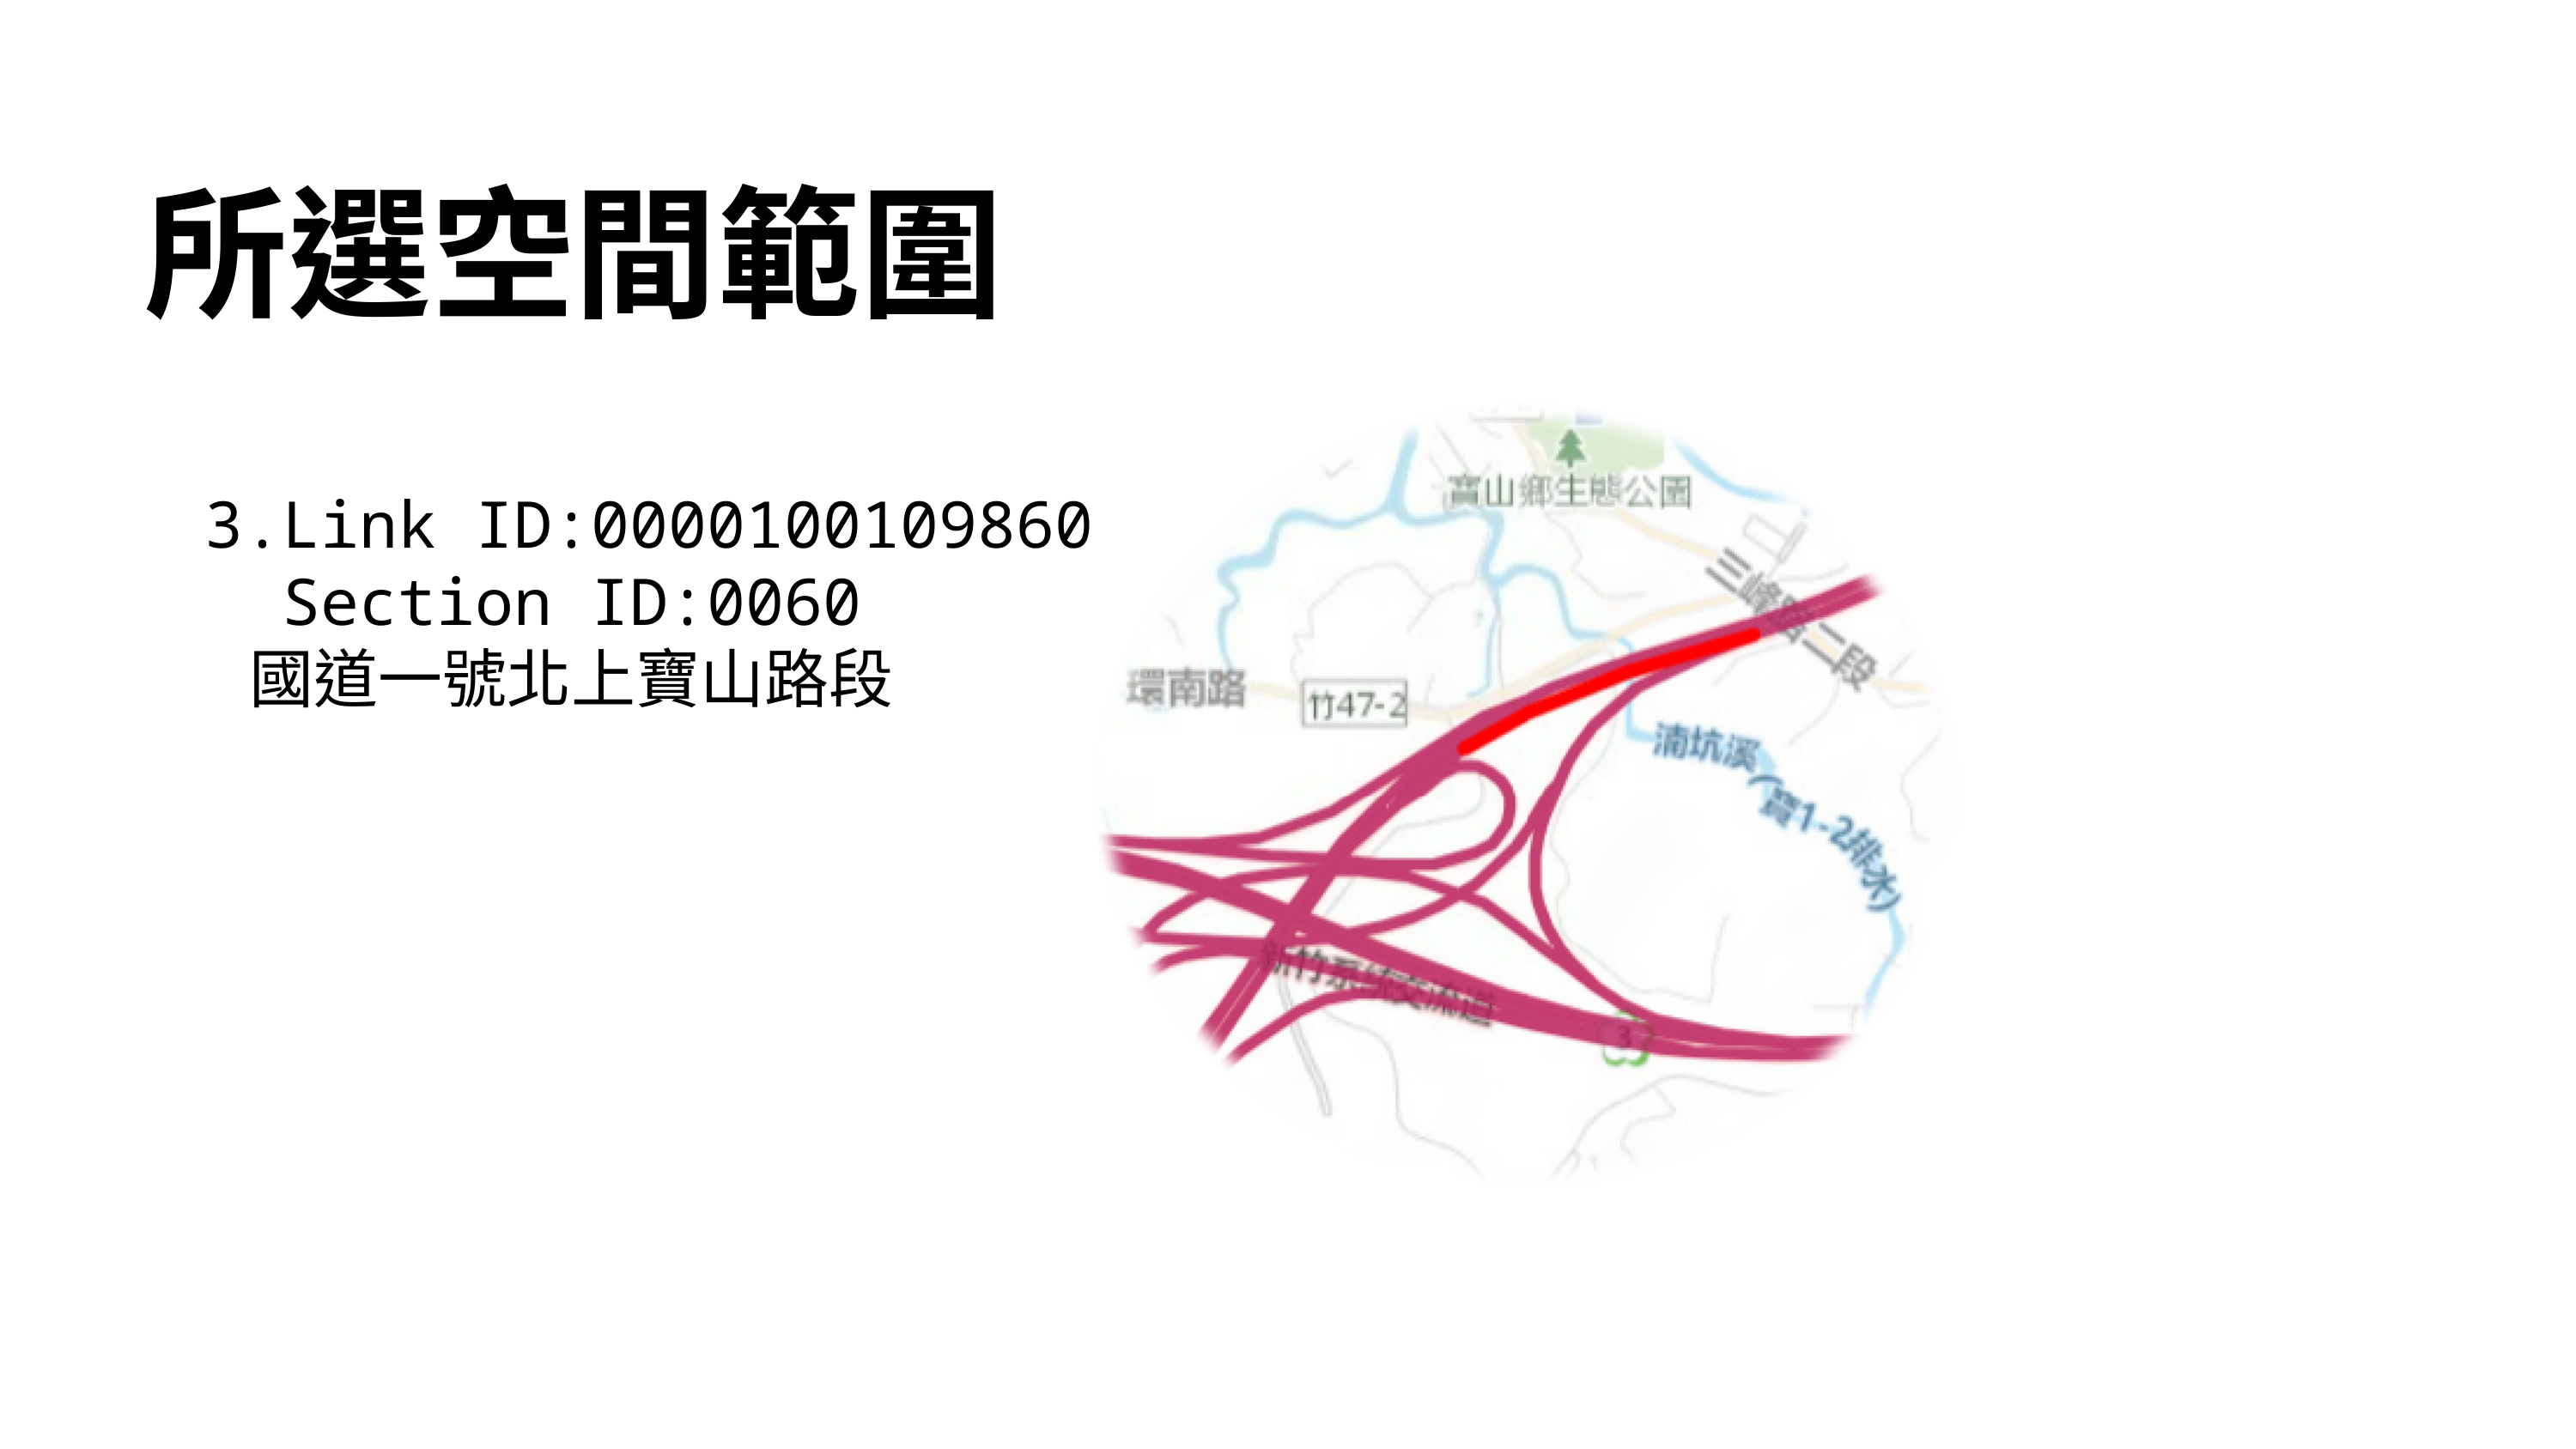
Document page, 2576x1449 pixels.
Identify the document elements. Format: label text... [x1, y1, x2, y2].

text_box 3.Link ID:0000100109860 Section ID:0060 國道一號北上寶山路段 [192, 476, 1086, 722]
text_box 所選空間範圍 [144, 149, 1235, 336]
picture [1091, 402, 1963, 1190]
